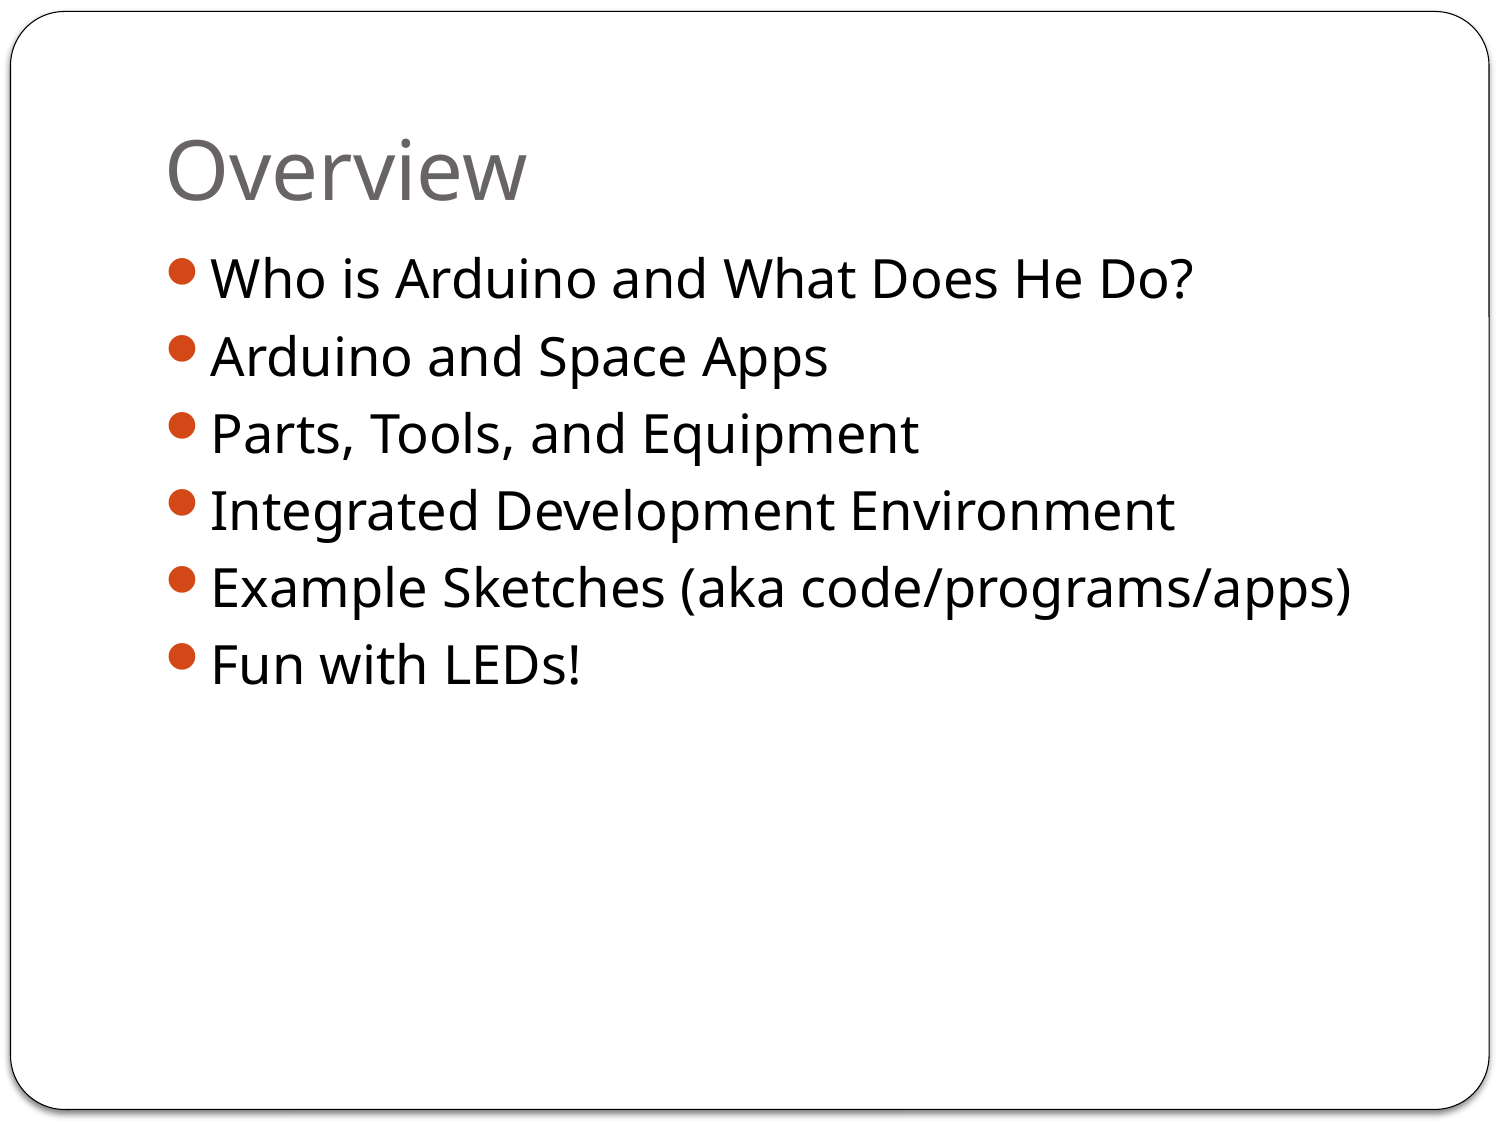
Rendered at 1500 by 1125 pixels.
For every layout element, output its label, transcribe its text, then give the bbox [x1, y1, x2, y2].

title Overview [150, 45, 1425, 233]
list Who is Arduino and What Does He Do? Arduino and Space Apps Parts, Tools, and Equipment Integrated Development Environment Example Sketches (aka code/programs/apps) Fun with LEDs! [150, 237, 1425, 988]
